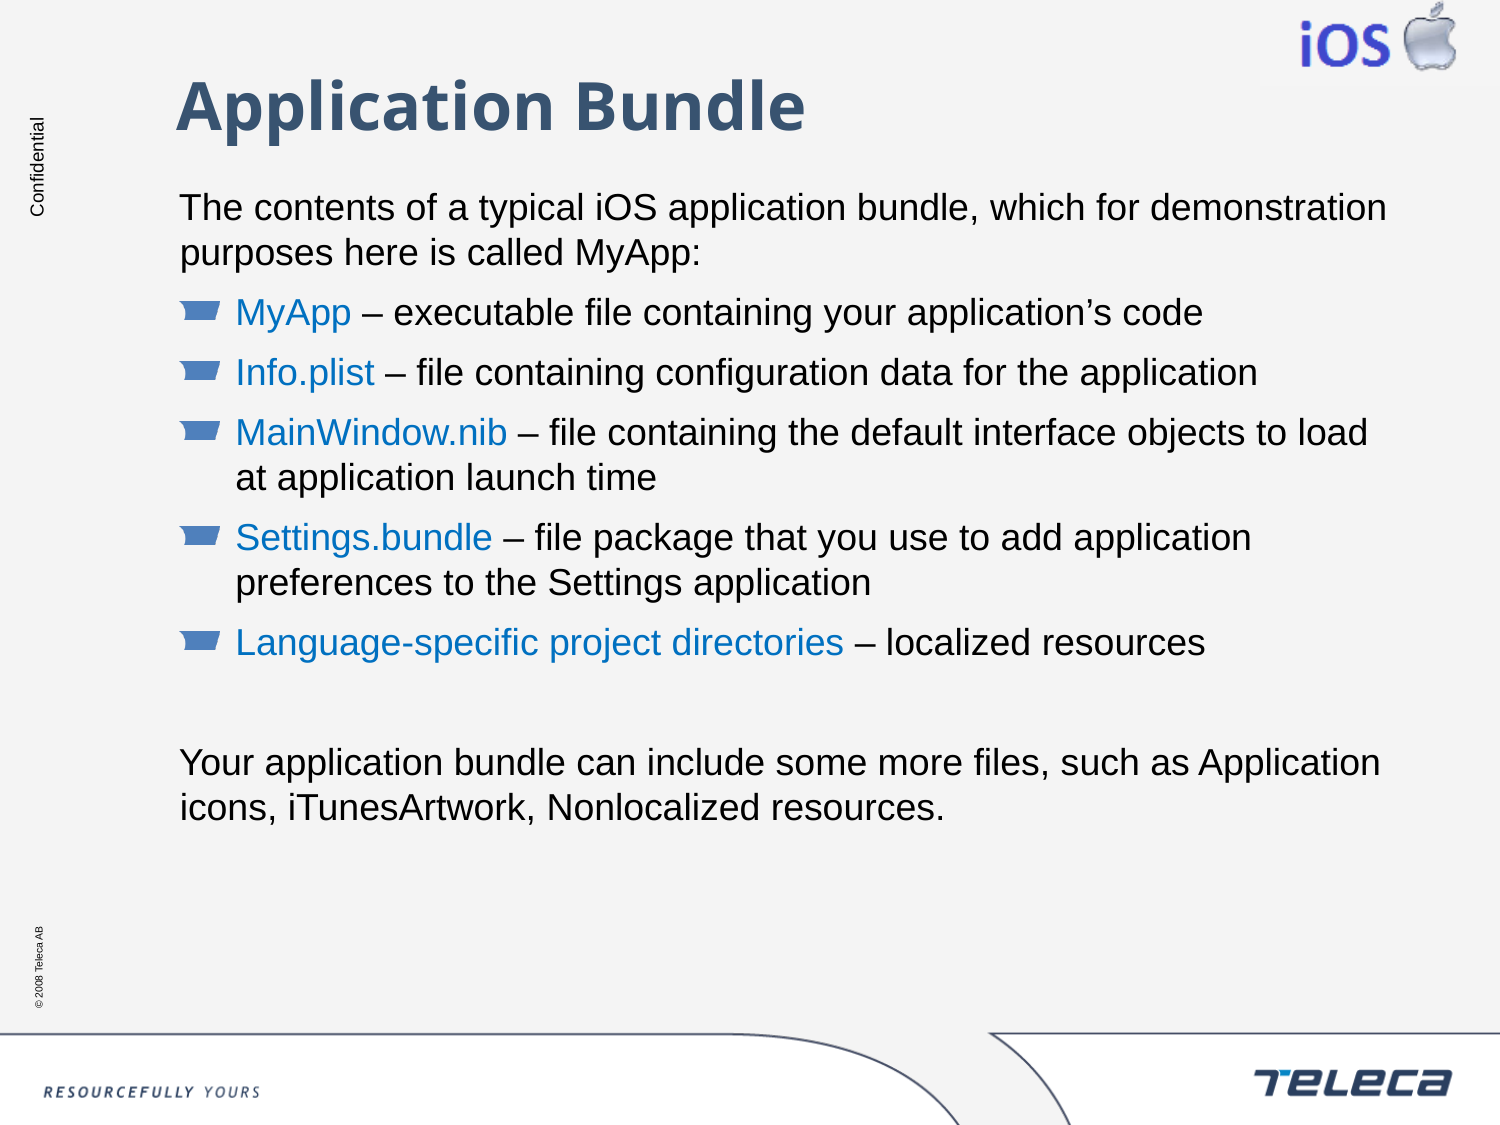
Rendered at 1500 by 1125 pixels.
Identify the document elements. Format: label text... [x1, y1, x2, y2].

title Application Bundle [161, 47, 1407, 153]
picture [179, 526, 220, 545]
picture [179, 301, 220, 320]
list The contents of a typical iOS application bundle, which for demonstration purposes here is called MyApp: MyApp – executable file containing your application’s code Info.plist – file containing configuration data for the application MainWindow.nib – file containing the default interface objects to load at application launch time Settings.bundle – file package that you use to add application preferences to the Settings application Language-specific project directories – localized resources Your application bundle can include some more files, such as Application icons, iTunesArtwork, Nonlocalized resources. [163, 175, 1410, 984]
picture [179, 421, 220, 440]
picture [179, 361, 220, 380]
picture [179, 631, 220, 650]
picture [0, 1015, 1500, 1125]
picture [1260, 0, 1500, 86]
